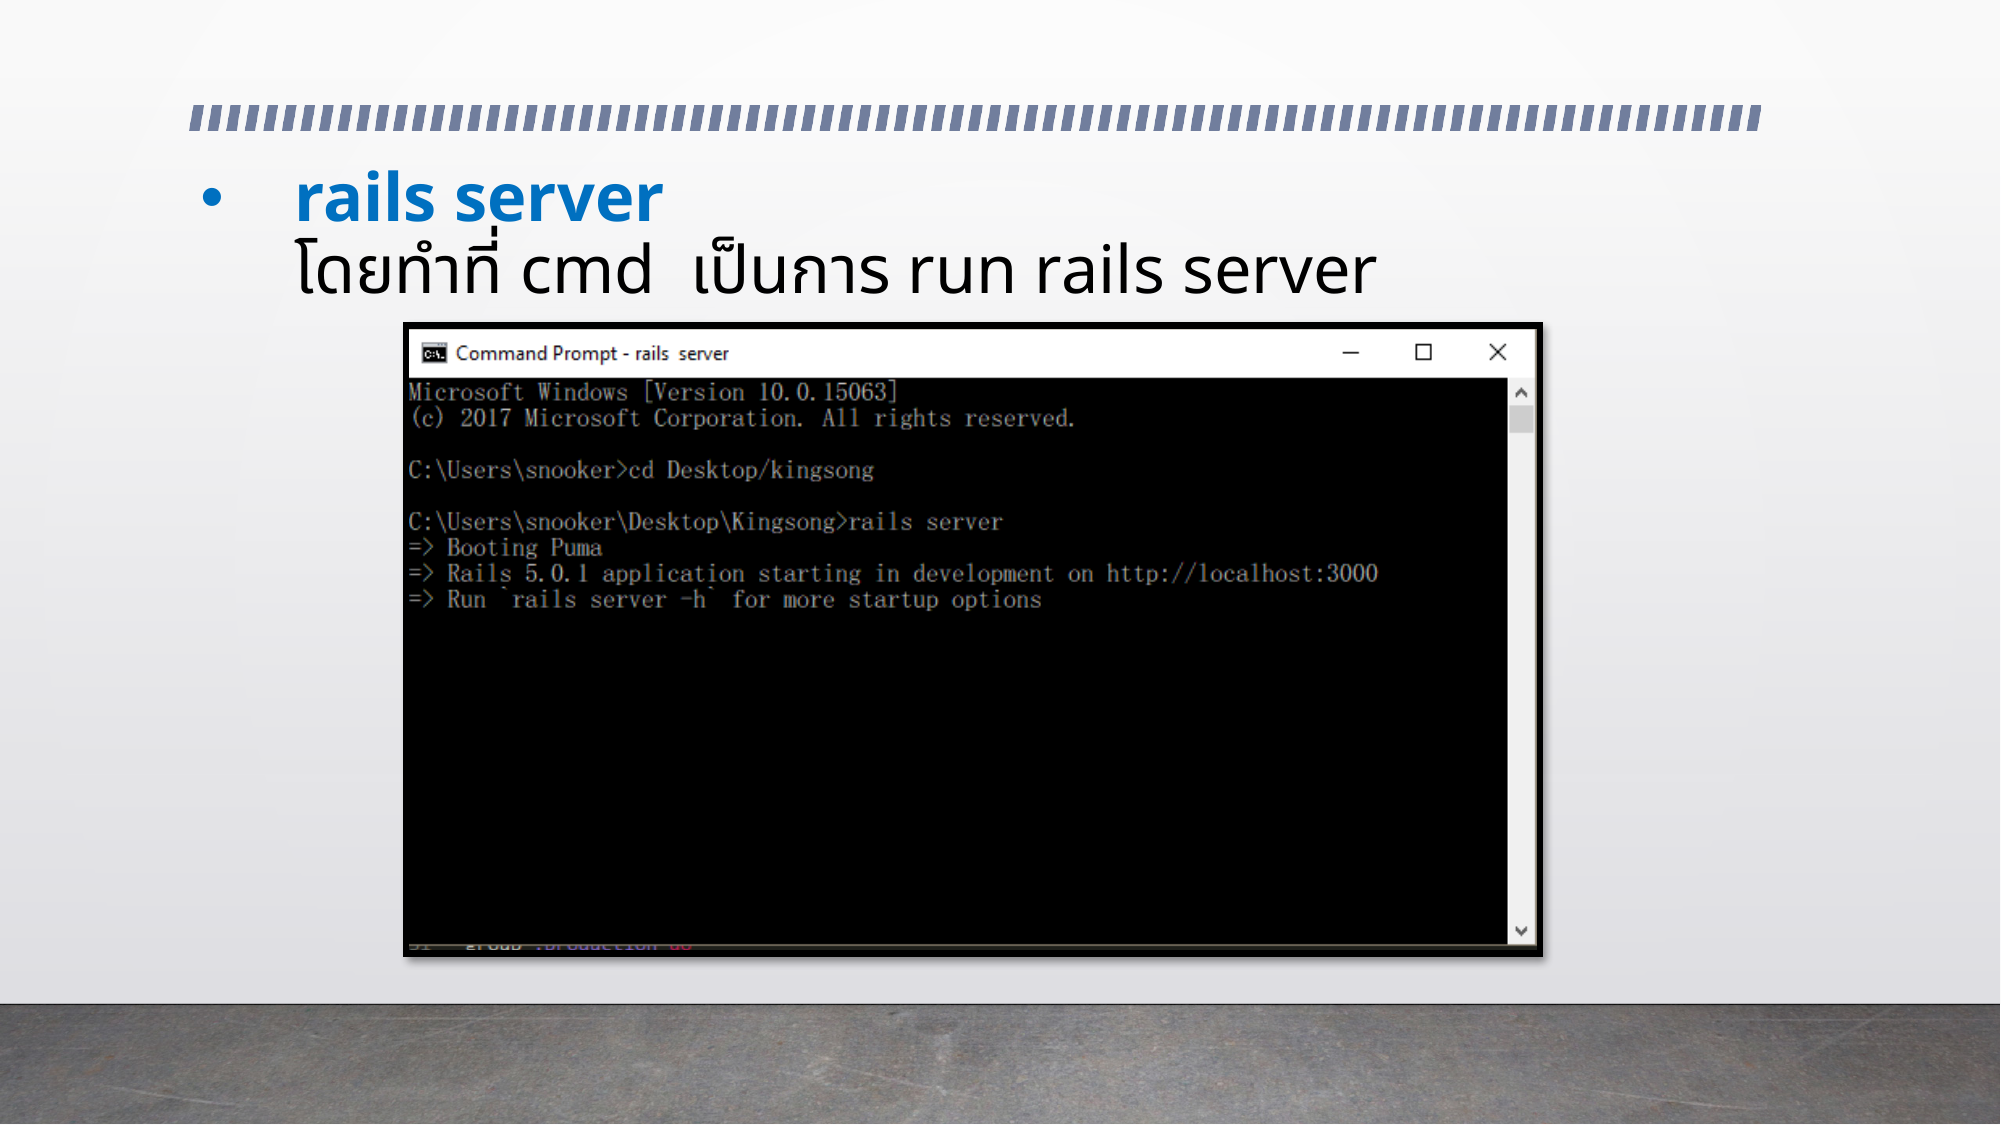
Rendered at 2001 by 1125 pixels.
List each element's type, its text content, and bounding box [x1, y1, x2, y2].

picture [0, 1004, 2000, 1124]
title rails server โดยทำที่ cmd เป็นการ run rails server [185, 156, 1761, 329]
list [408, 328, 1538, 951]
